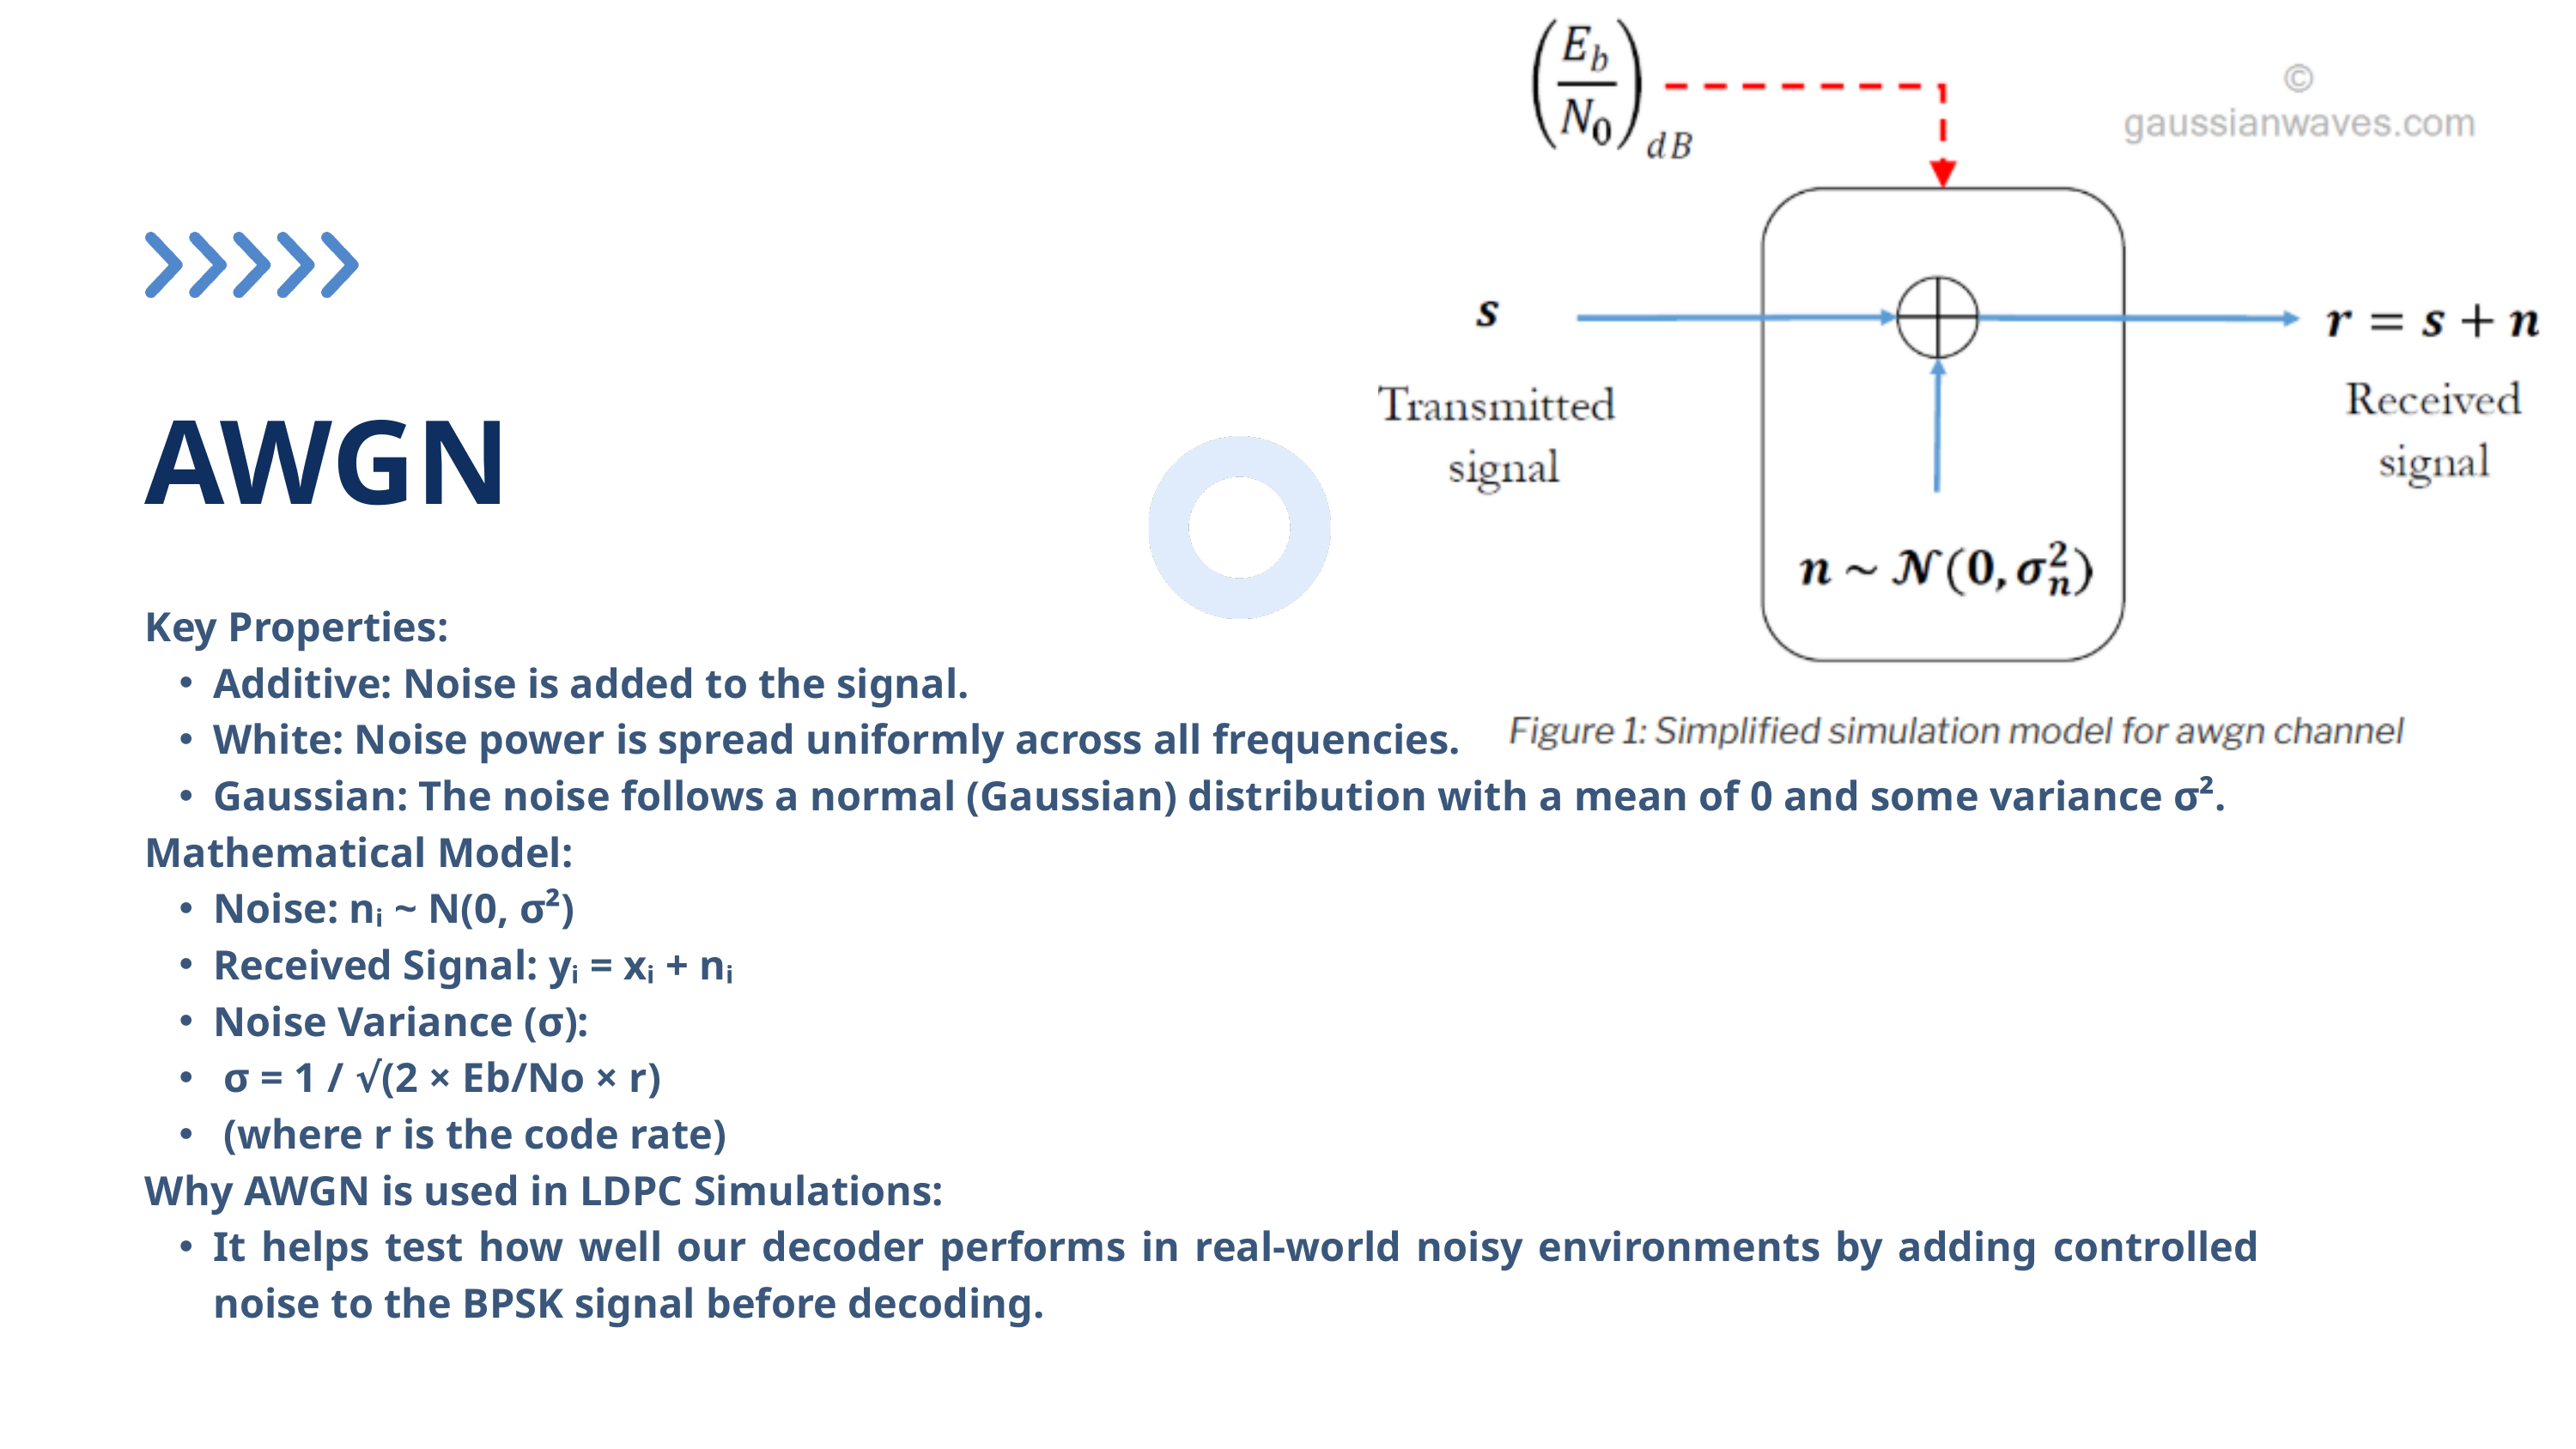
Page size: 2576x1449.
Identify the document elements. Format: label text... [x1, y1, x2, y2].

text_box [1377, 0, 2576, 788]
text_box [144, 231, 359, 298]
text_box [1148, 436, 1331, 537]
text_box Key Properties: Additive: Noise is added to the signal. White: Noise power is spread uniformly across all frequencies. Gaussian: The noise follows a normal (Gaussian) distribution with a mean of 0 and some variance σ². Mathematical Model: Noise: nᵢ ~ N(0, σ²) Received Signal: yᵢ = xᵢ + nᵢ Noise Variance (σ): σ = 1 / √(2 × Eb/No × r) (where r is the code rate) Why AWGN is used in LDPC Simulations: It helps test how well our decoder performs in real-world noisy environments by adding controlled noise to the BPSK signal before decoding. [144, 537, 2262, 1449]
text_box AWGN [144, 379, 623, 528]
